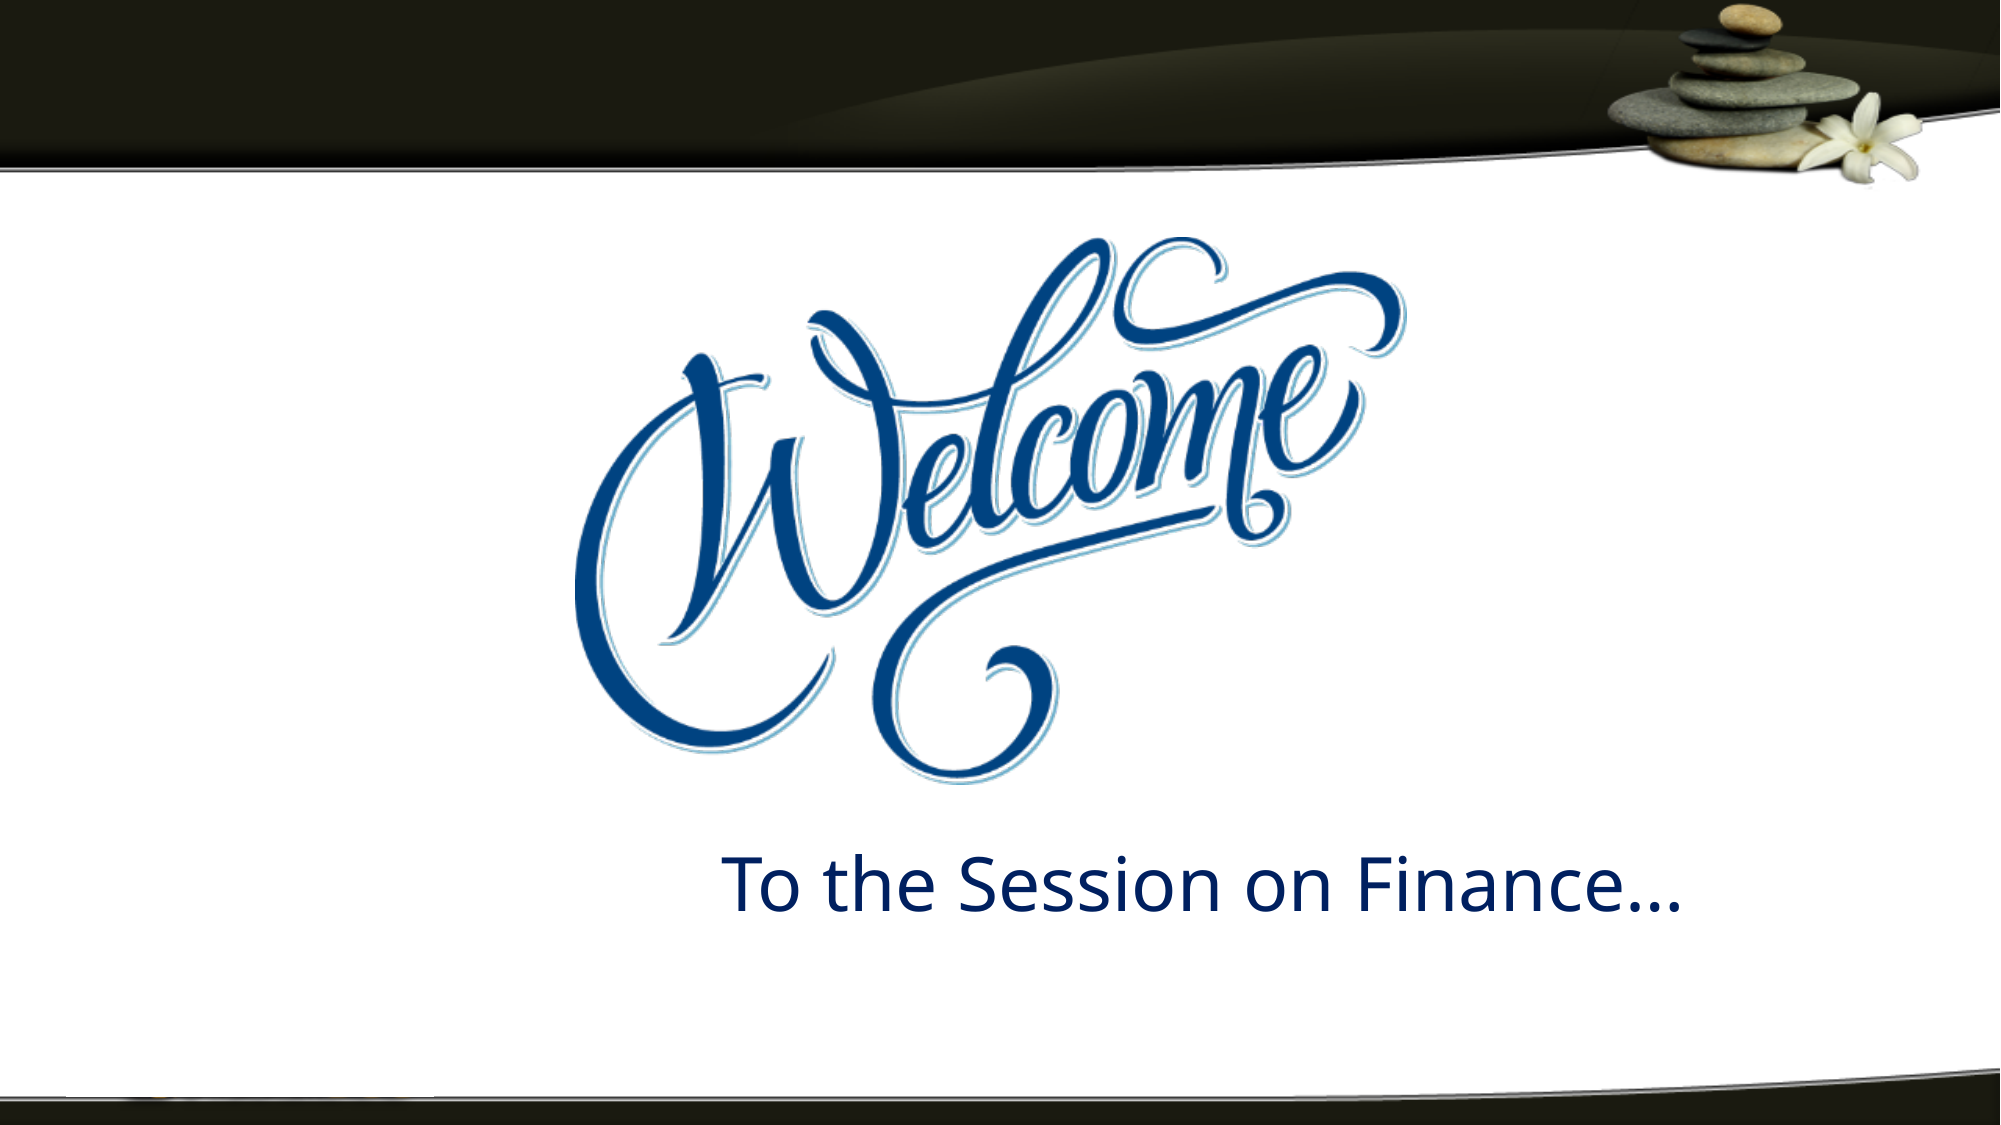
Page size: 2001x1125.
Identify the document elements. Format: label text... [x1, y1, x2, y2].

list To the Session on Finance… [300, 687, 1700, 934]
picture [0, 0, 2000, 1125]
